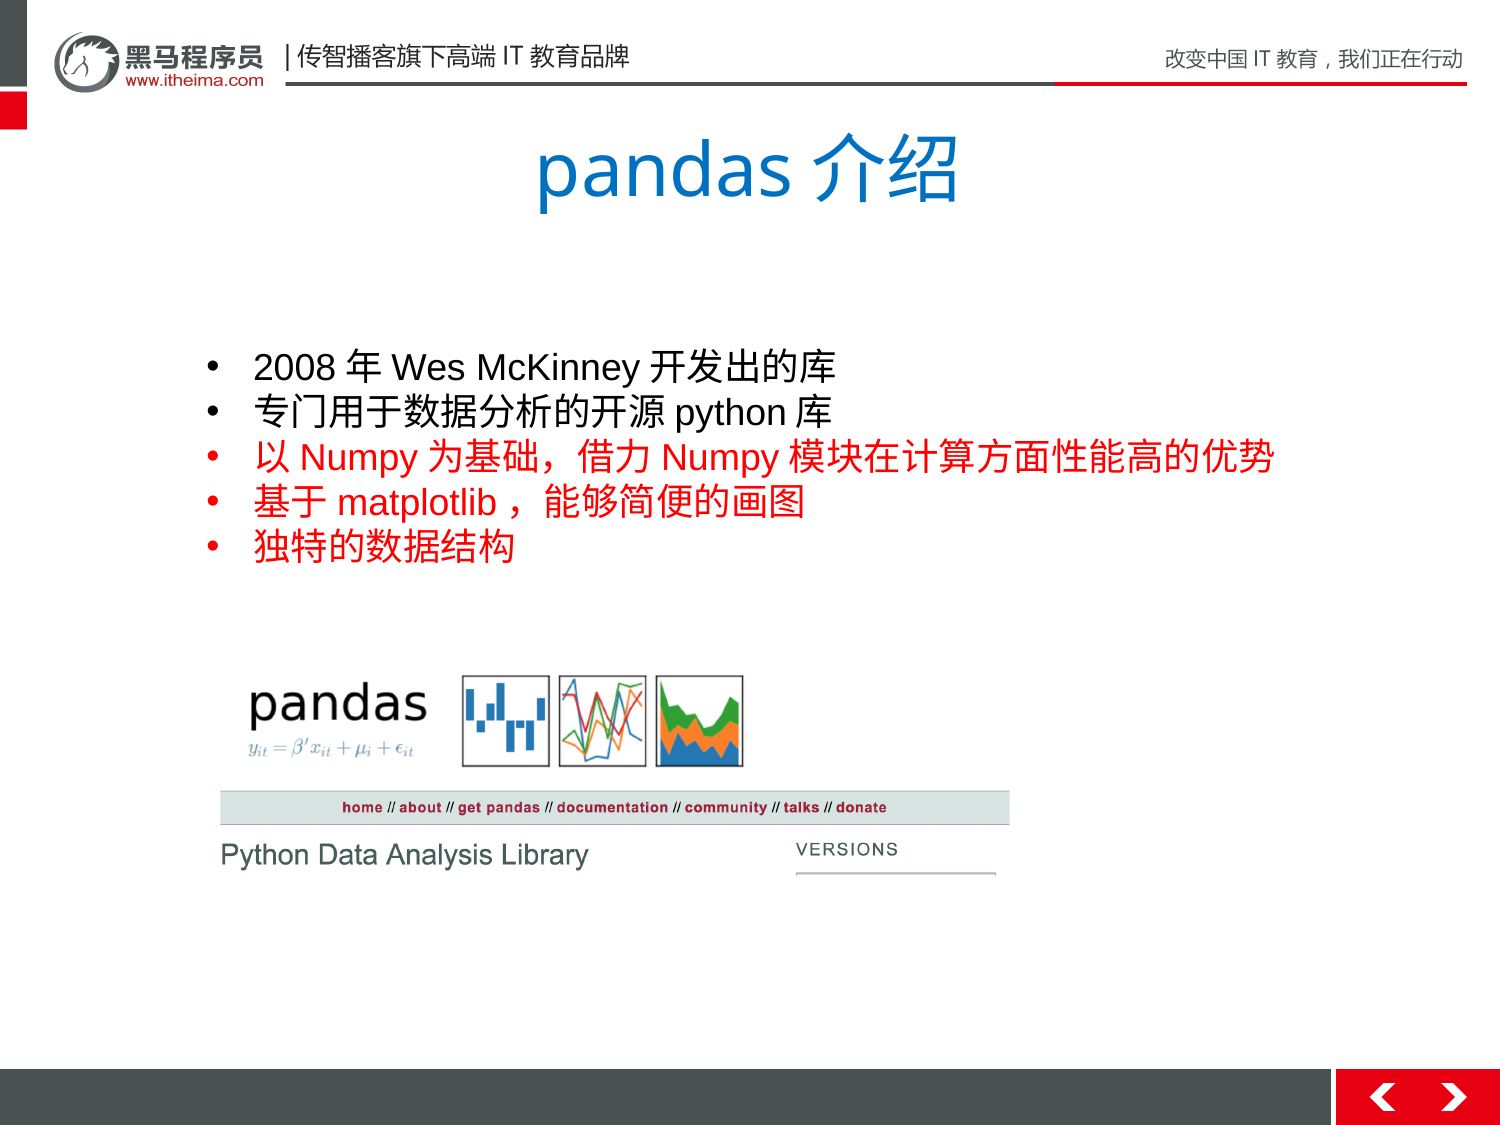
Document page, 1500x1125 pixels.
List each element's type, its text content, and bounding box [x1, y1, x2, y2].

text_box 2008年Wes McKinney开发出的库 专门用于数据分析的开源python库 以Numpy为基础，借力Numpy模块在计算方面性能高的优势 基于matplotlib，能够简便的画图 独特的数据结构 [191, 335, 1291, 576]
title pandas介绍 [81, 101, 1416, 219]
picture [0, 0, 1500, 1125]
